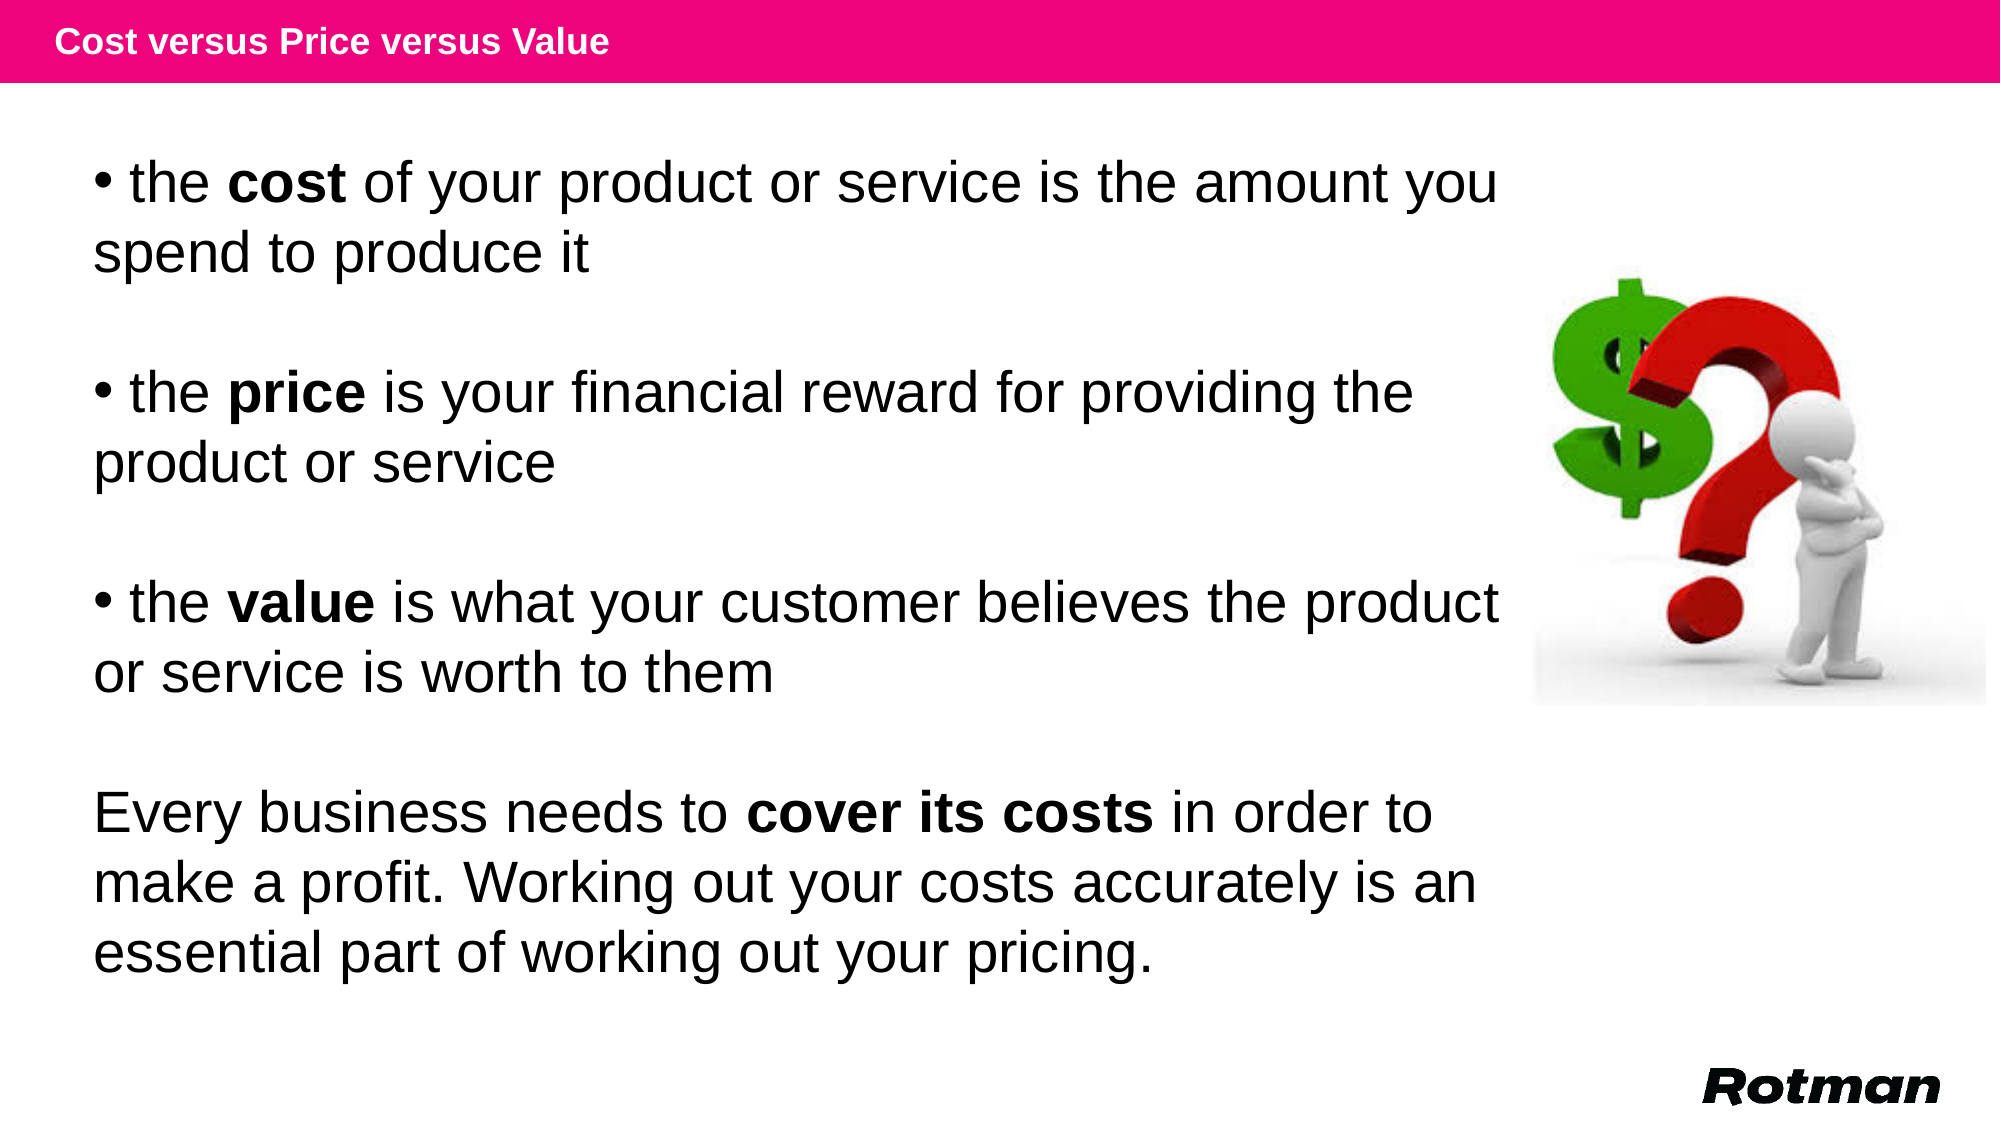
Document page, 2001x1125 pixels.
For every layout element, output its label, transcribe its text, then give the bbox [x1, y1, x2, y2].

text_box the cost of your product or service is the amount you spend to produce it the price is your financial reward for providing the product or service the value is what your customer believes the product or service is worth to them Every business needs to cover its costs in order to make a profit. Working out your costs accurately is an essential part of working out your pricing. [78, 137, 1522, 1062]
picture [1702, 1068, 1940, 1106]
picture [1531, 265, 1986, 706]
subtitle Cost versus Price versus Value [39, 30, 1615, 114]
